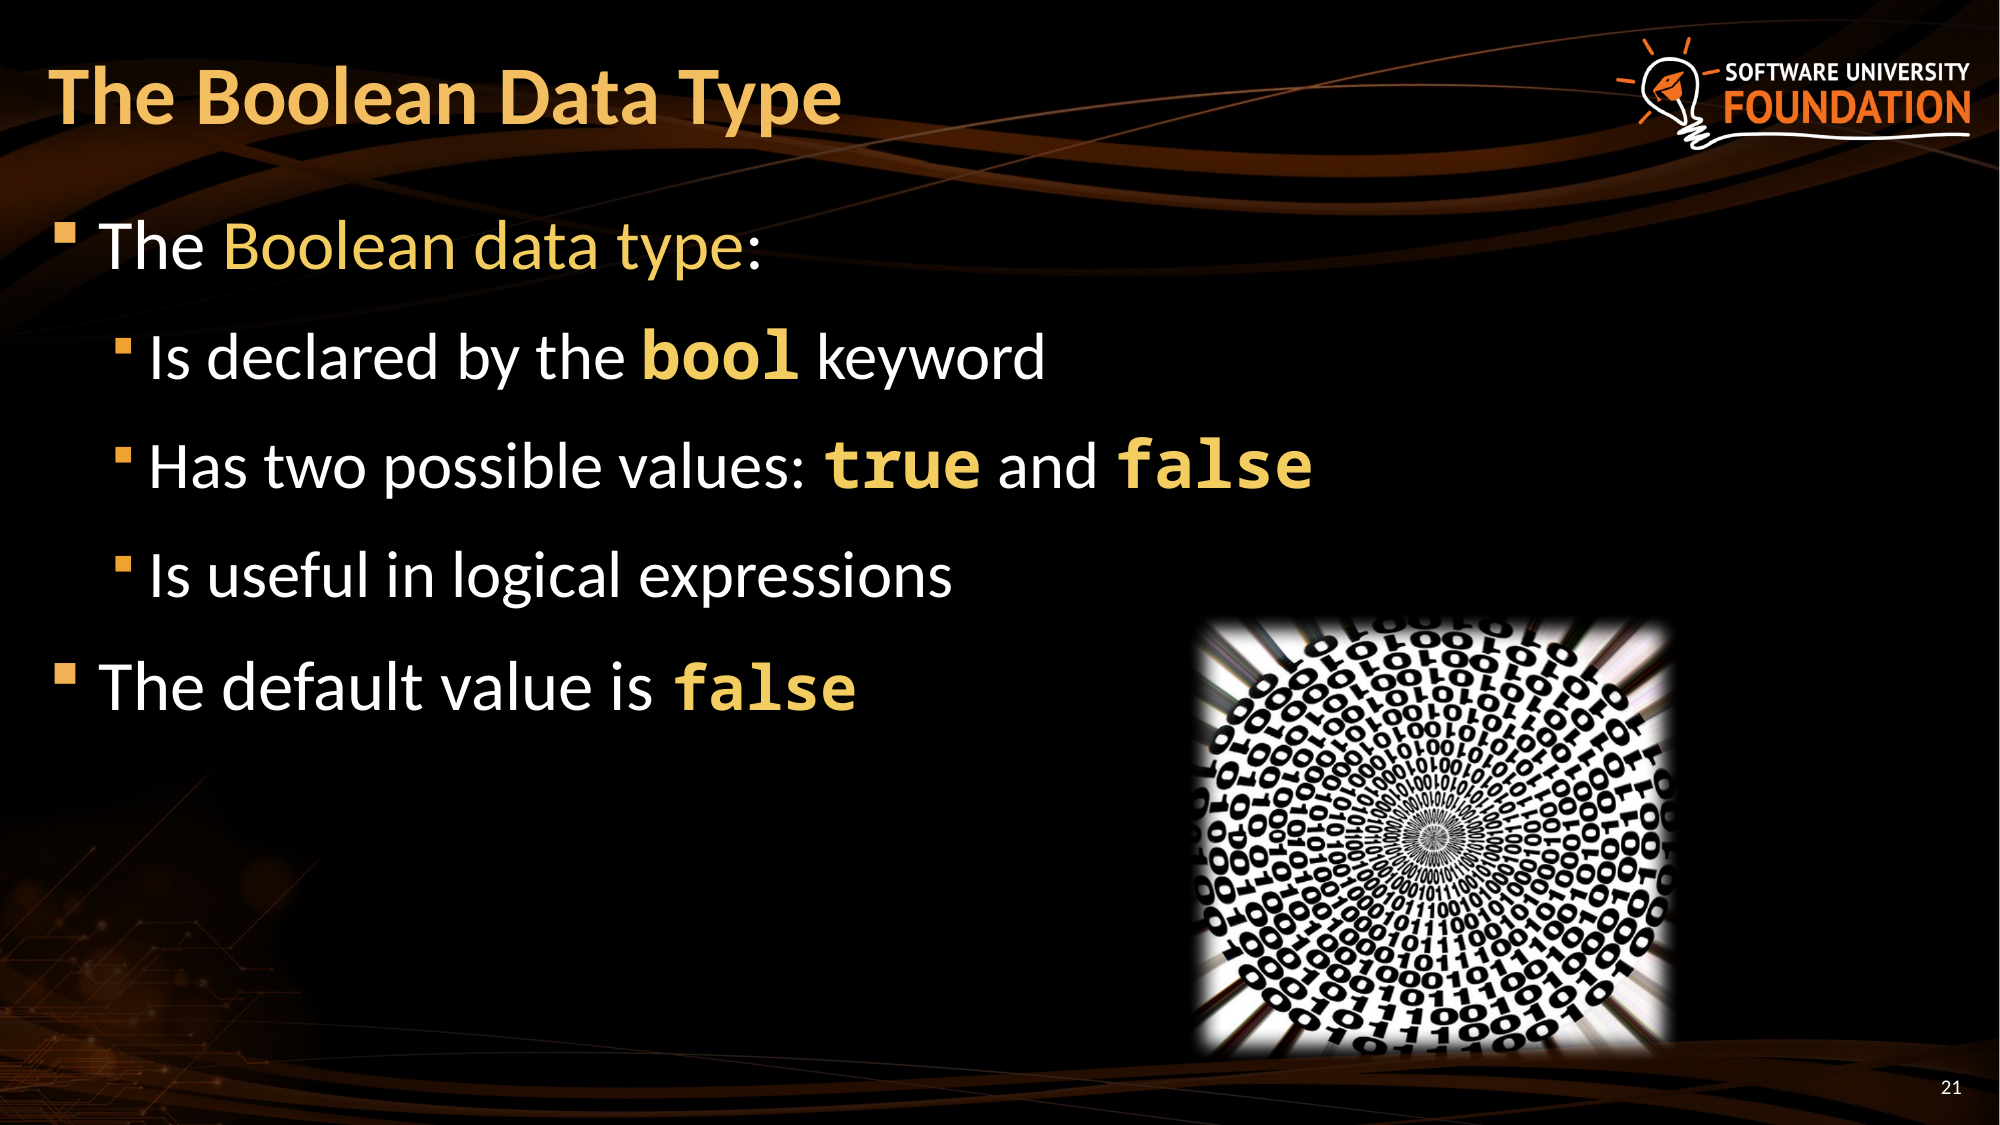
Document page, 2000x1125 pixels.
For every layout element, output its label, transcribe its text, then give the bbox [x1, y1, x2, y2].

list The Boolean data type: Is declared by the bool keyword Has two possible values: true and false Is useful in logical expressions The default value is false [31, 188, 1968, 1103]
picture [0, 0, 2000, 1125]
title The Boolean Data Type [30, 6, 1602, 189]
